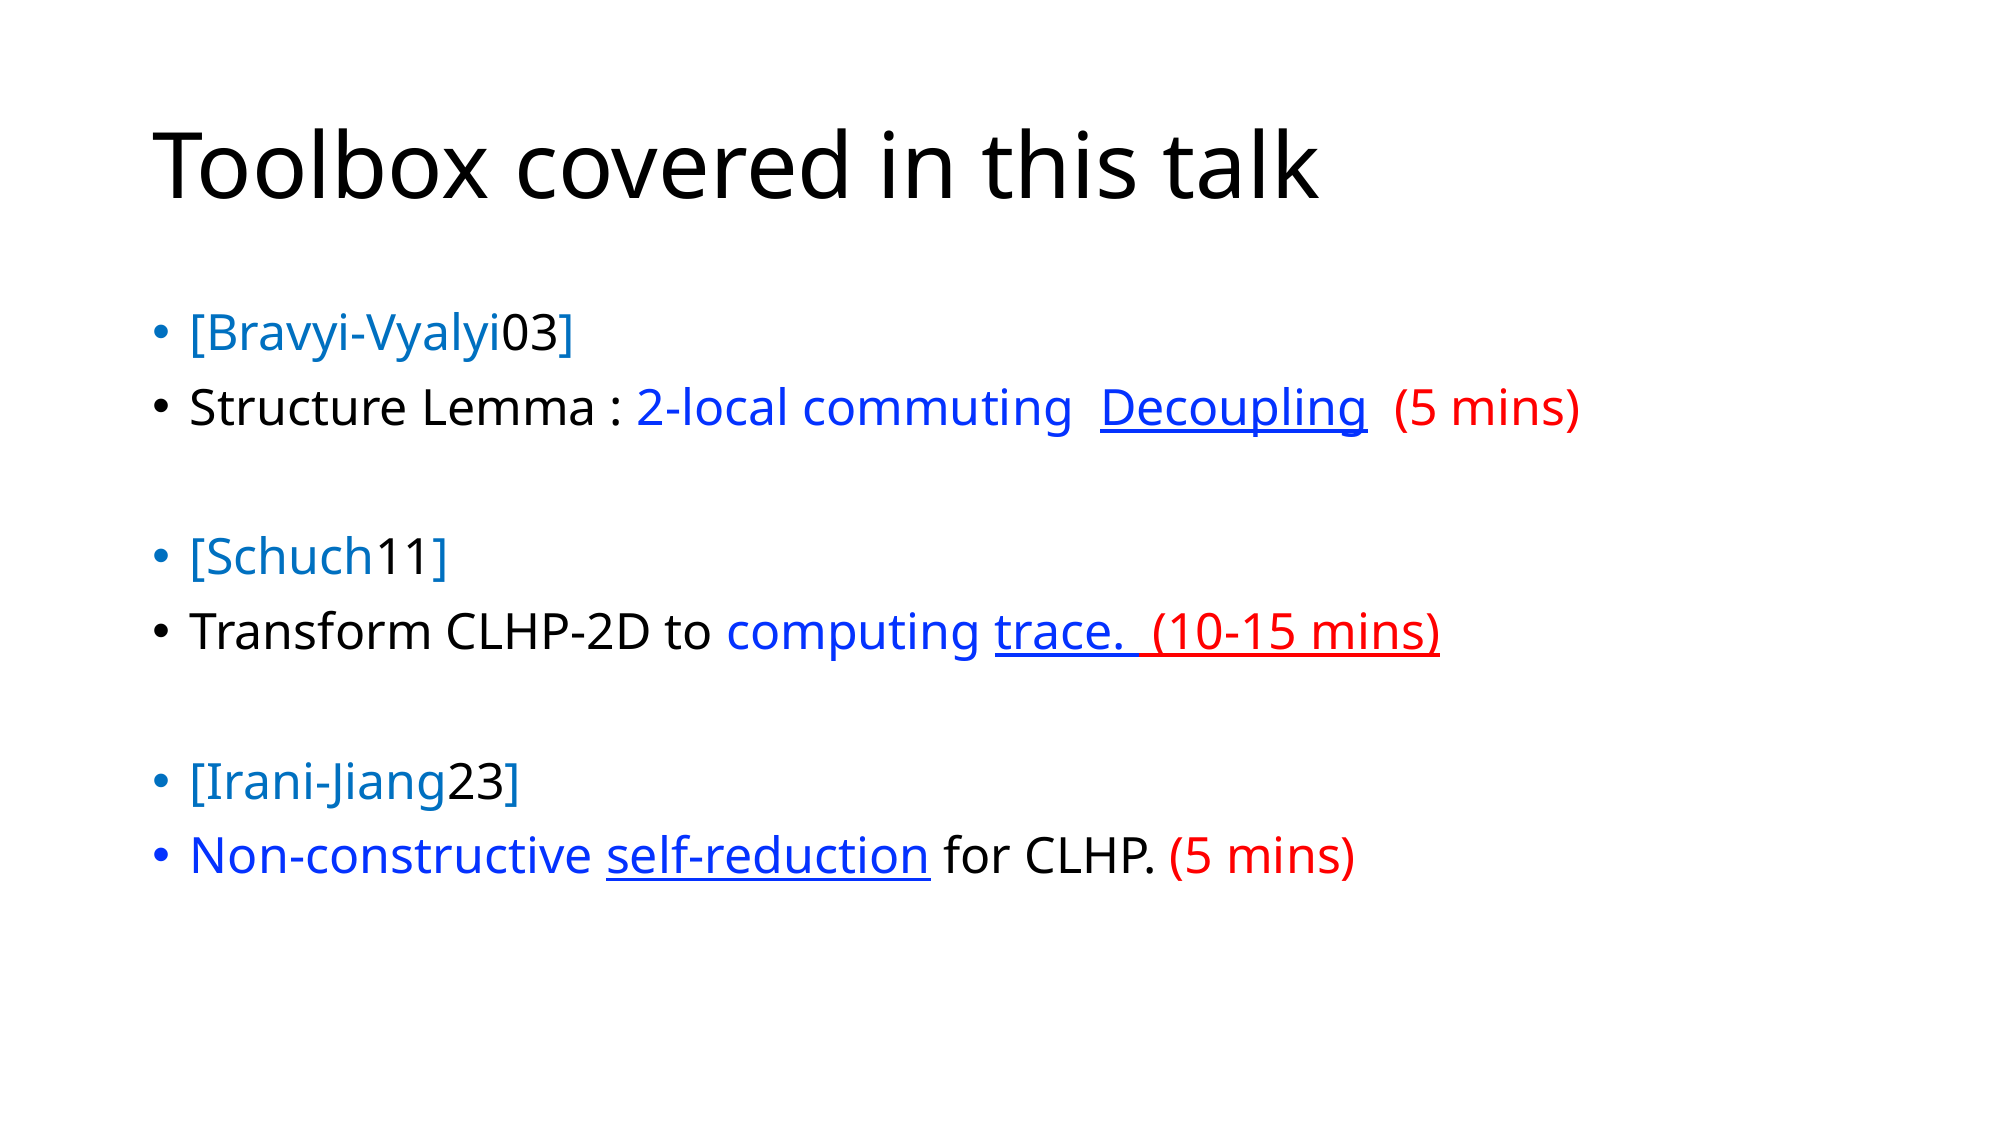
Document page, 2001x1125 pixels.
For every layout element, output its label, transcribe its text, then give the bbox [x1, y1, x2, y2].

title Toolbox covered in this talk [137, 59, 1863, 278]
